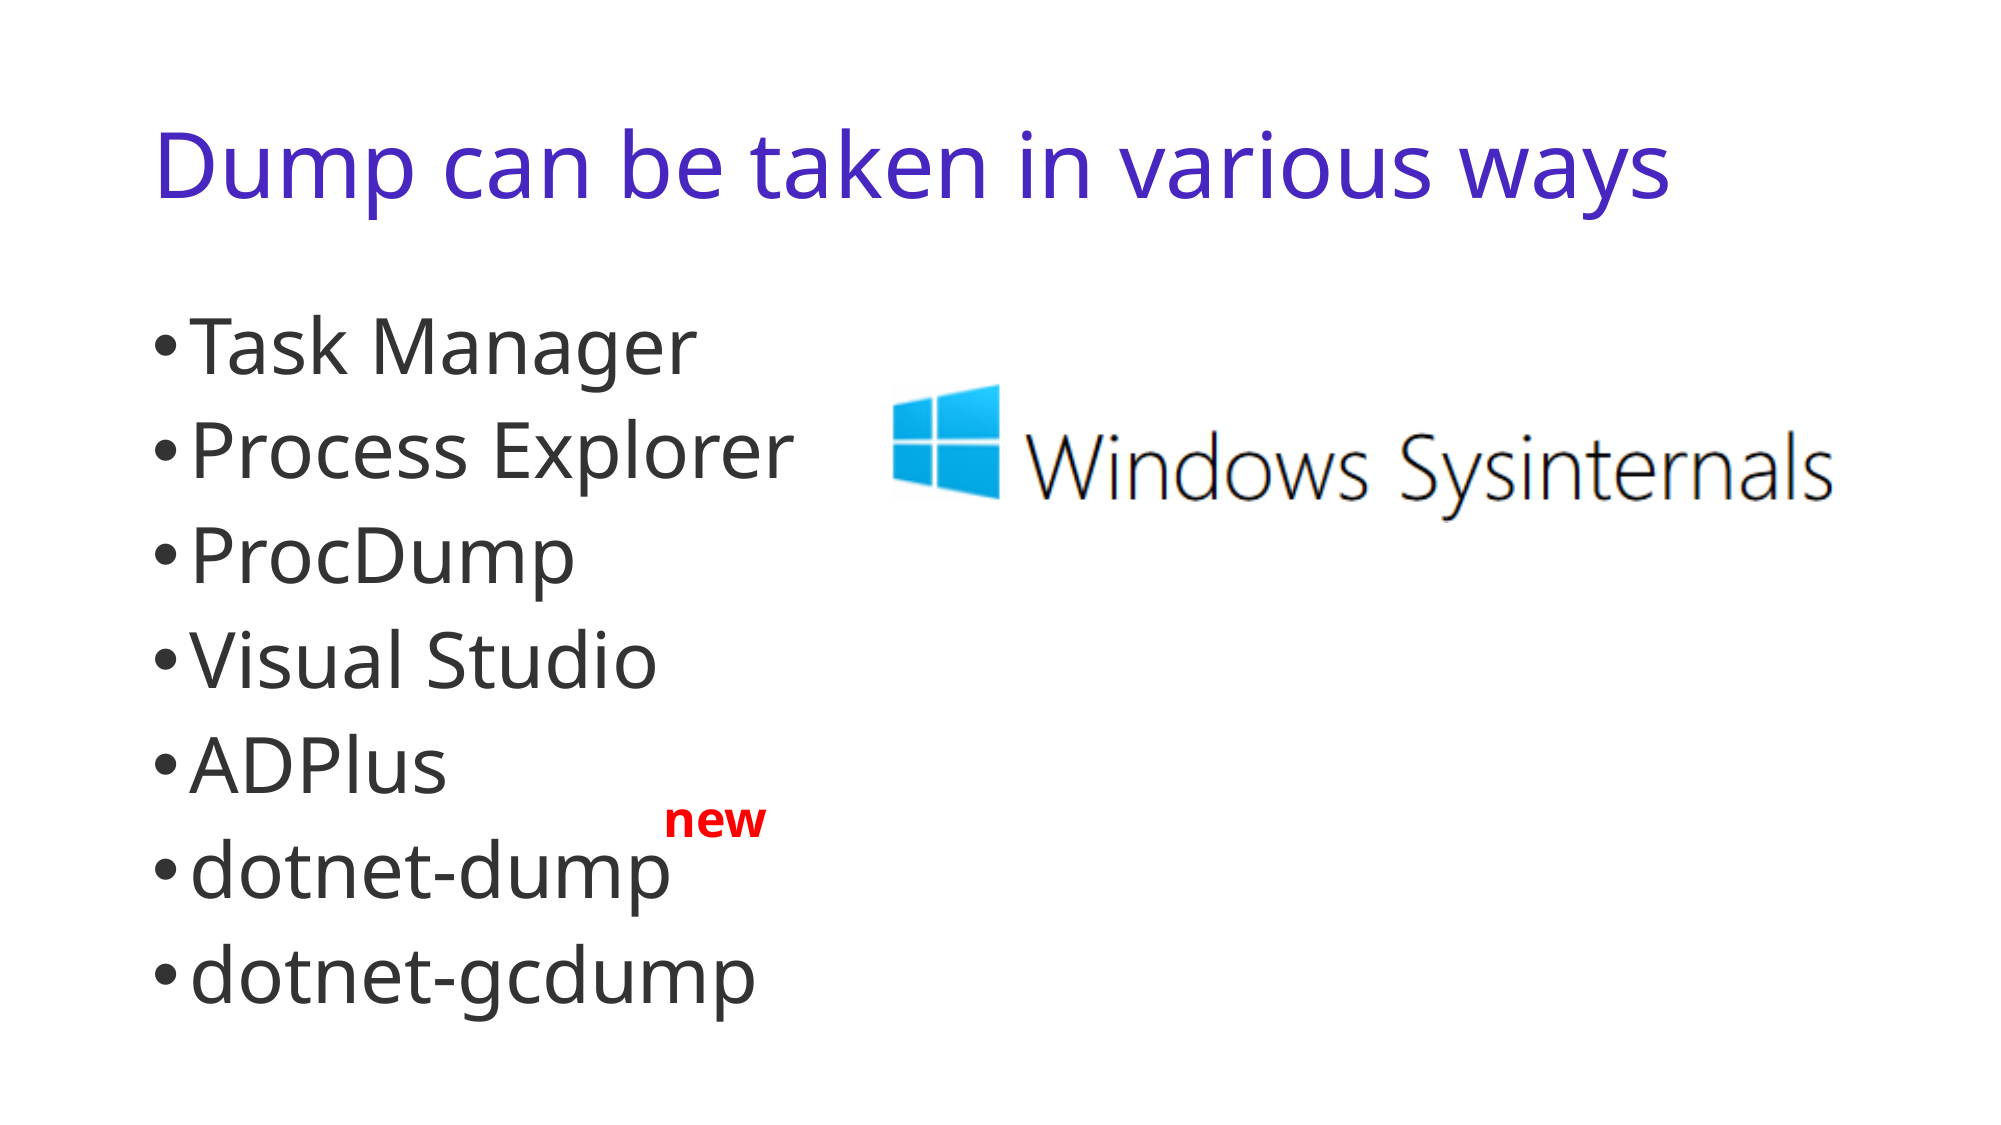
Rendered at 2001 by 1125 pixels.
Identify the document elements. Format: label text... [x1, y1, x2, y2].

picture [854, 366, 1880, 523]
text_box new [648, 780, 841, 855]
list Task Manager Process Explorer ProcDump Visual Studio ADPlus dotnet-dump dotnet-gcdump [137, 299, 1863, 1066]
title Dump can be taken in various ways [137, 59, 1863, 278]
